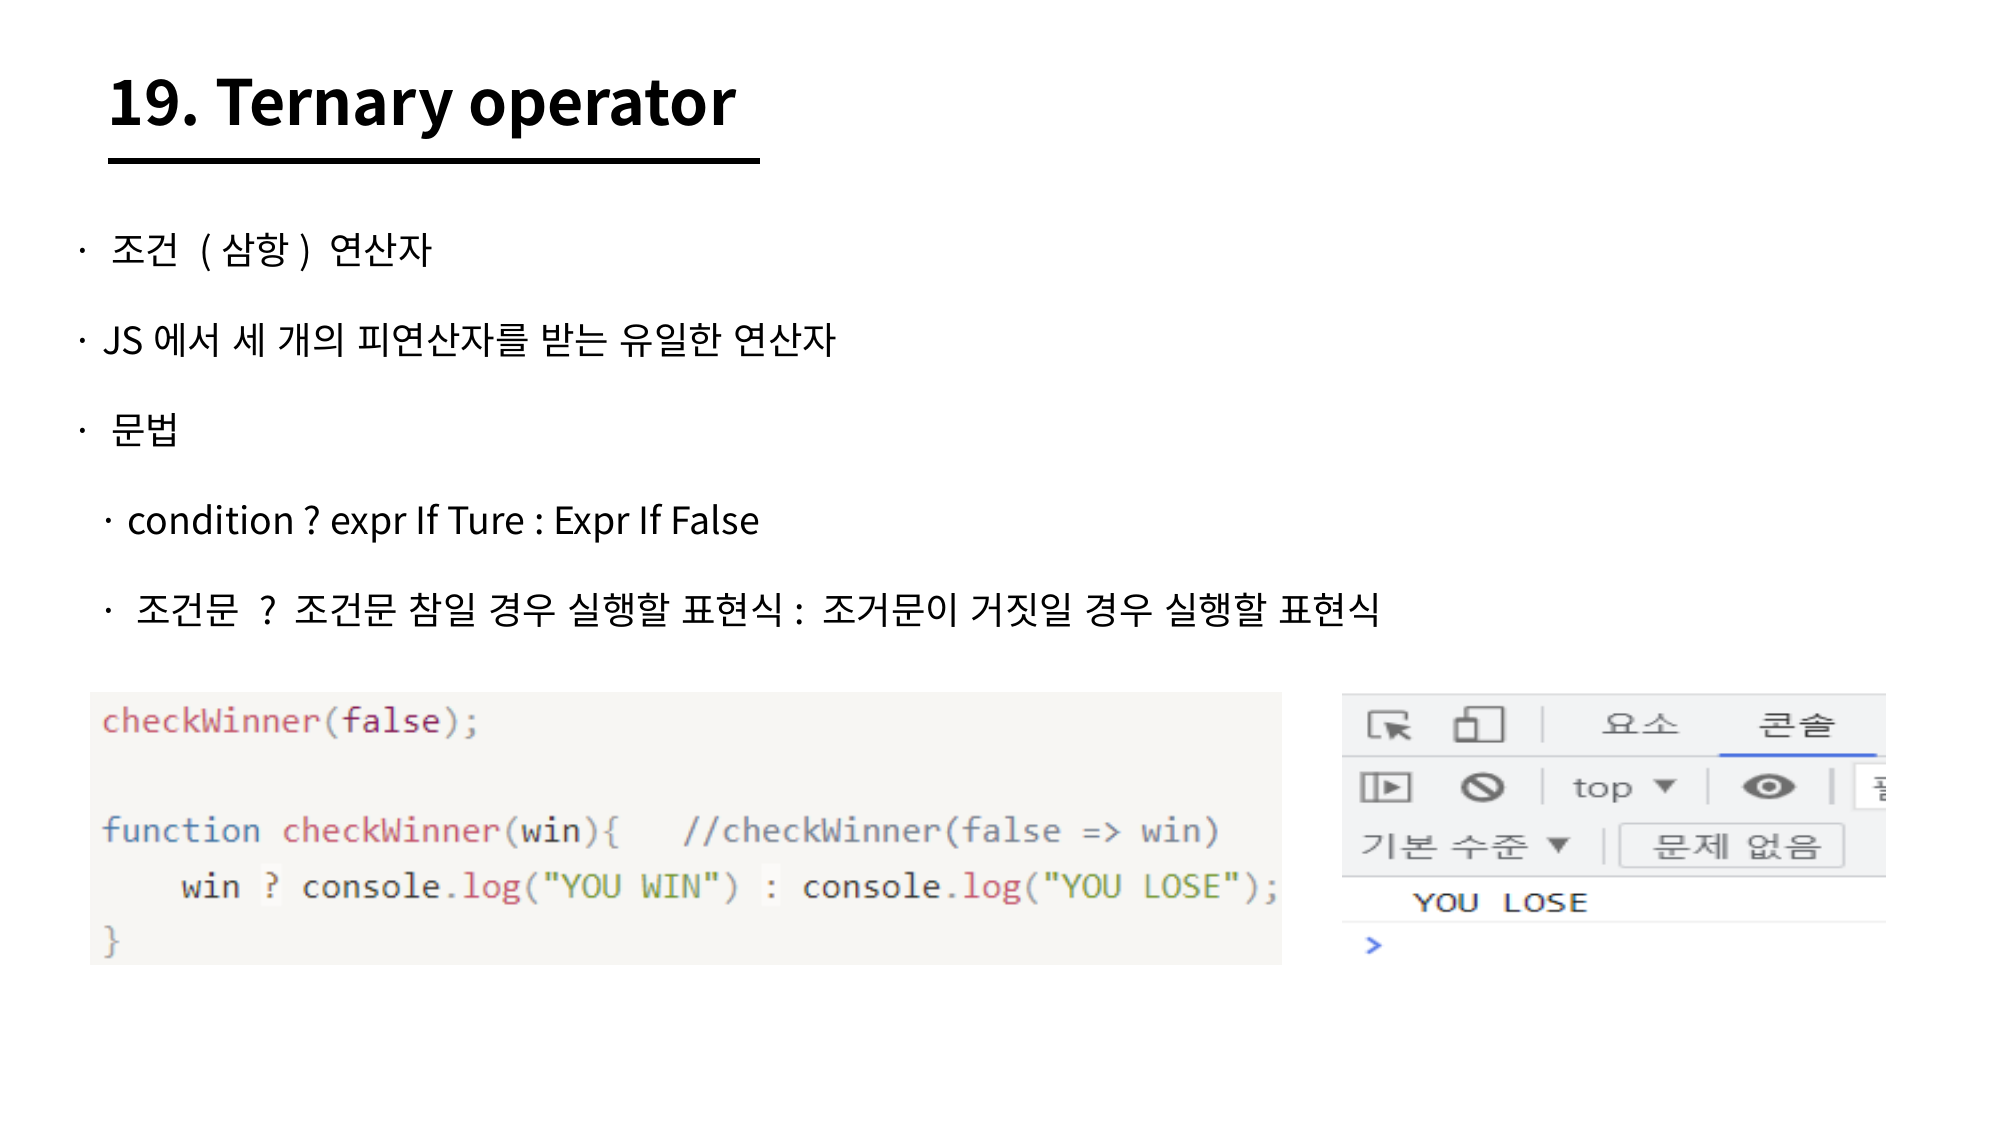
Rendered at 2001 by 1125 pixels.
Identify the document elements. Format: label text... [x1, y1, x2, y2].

text_box 19. Ternary operator [92, 55, 752, 146]
picture [1342, 691, 1887, 965]
text_box · 조건 (삼항) 연산자 · JS에서 세 개의 피연산자를 받는 유일한 연산자 · 문법 · condition ? expr If Ture : Expr If False · 조건문 ? 조건문 참일 경우 실행할 표현식: 조거문이 거짓일 경우 실행할 표현식 [57, 219, 1407, 640]
picture [89, 691, 1283, 965]
